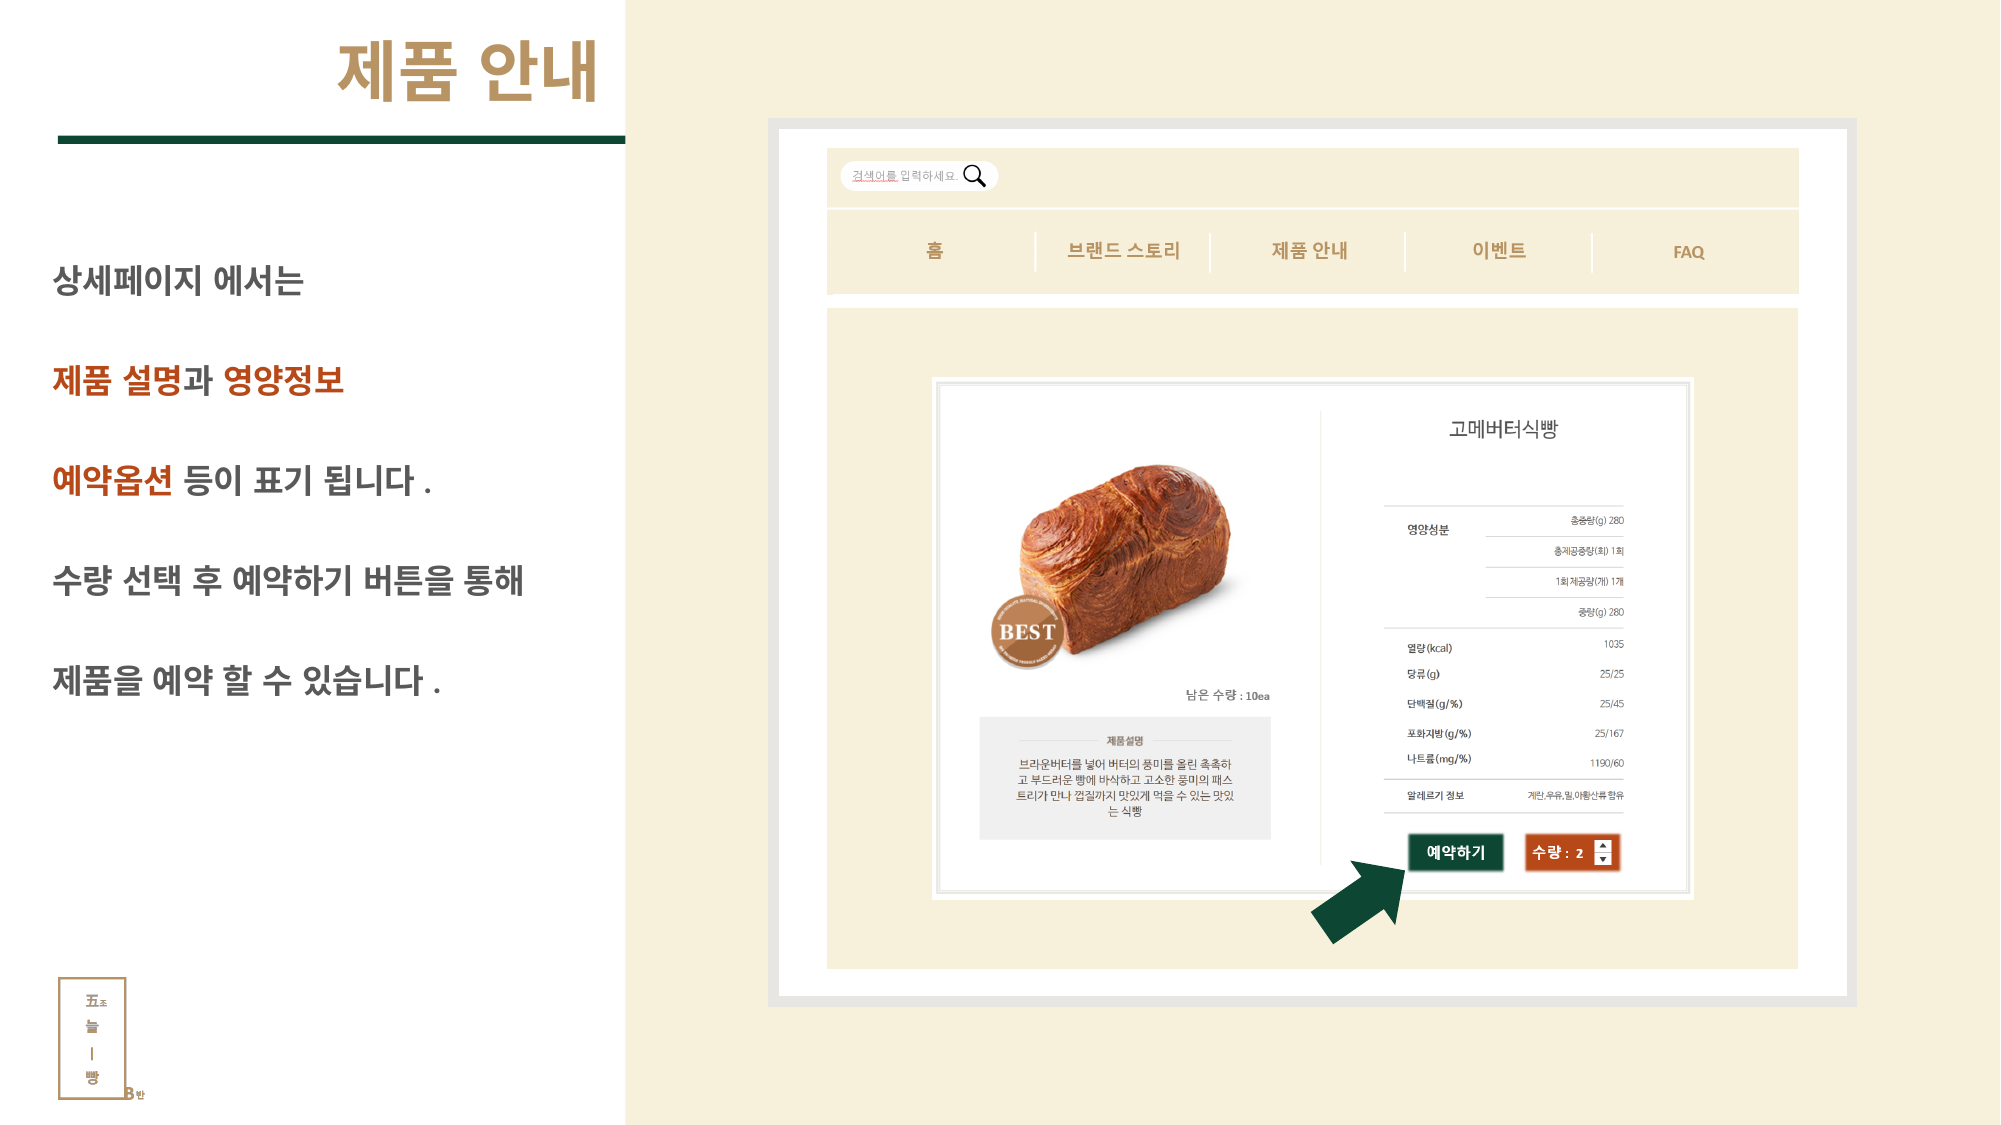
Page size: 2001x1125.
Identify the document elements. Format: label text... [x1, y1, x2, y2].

text_box [826, 307, 1799, 970]
picture [58, 977, 150, 1125]
text_box [1309, 900, 1401, 946]
picture [827, 148, 1799, 295]
text_box 제품 안내 [37, 18, 617, 132]
text_box [624, 0, 2000, 1125]
text_box 상세페이지 에서는 제품 설명과 영양정보 예약옵션 등이 표기 됩니다. 수량 선택 후 예약하기 버튼을 통해 제품을 예약 할 수 있습니다. [37, 193, 579, 807]
text_box [772, 122, 1853, 1003]
picture [931, 376, 1694, 900]
